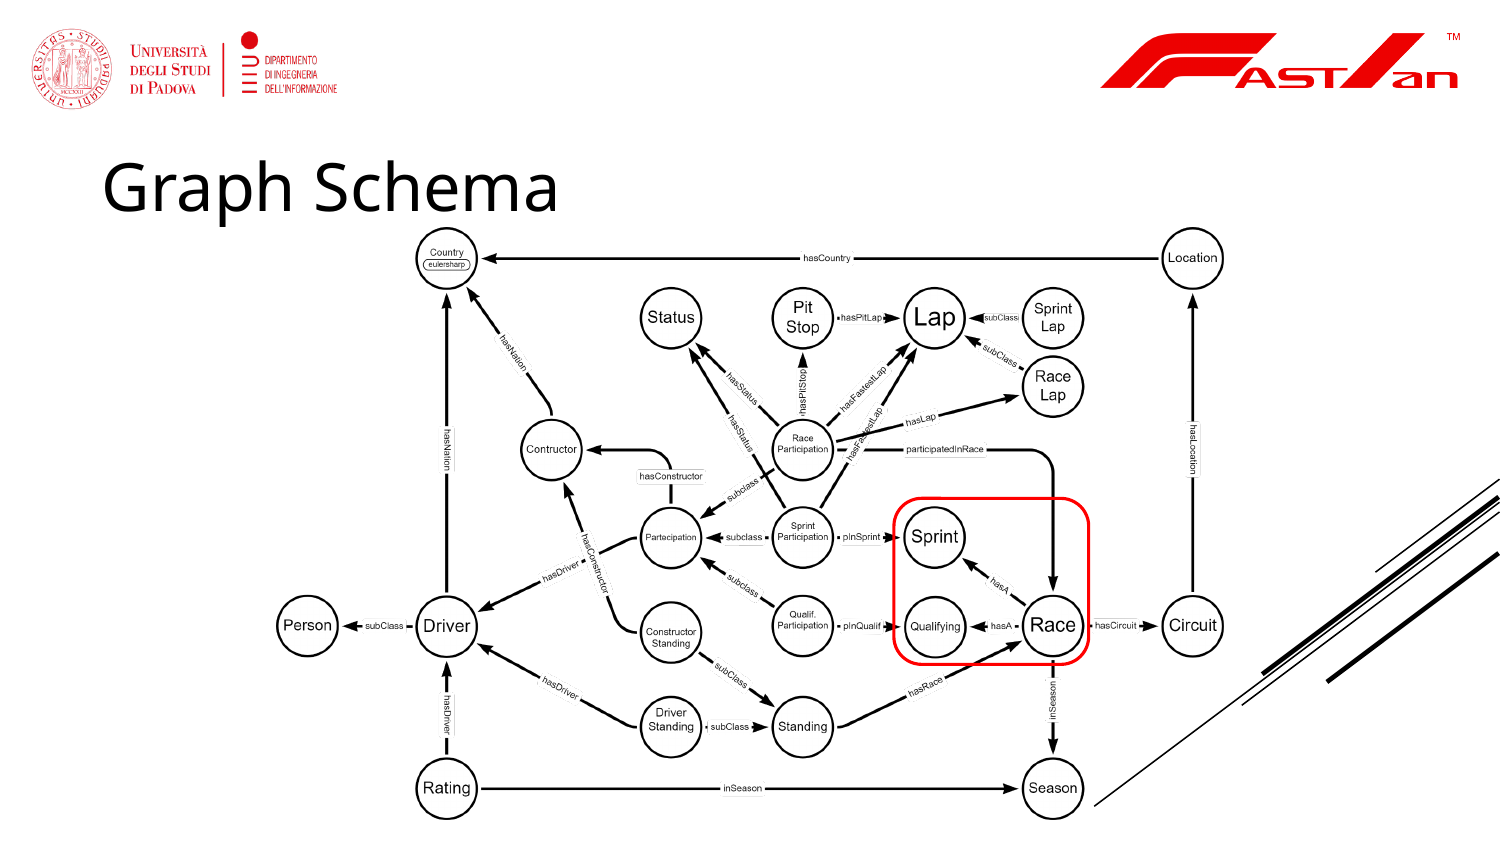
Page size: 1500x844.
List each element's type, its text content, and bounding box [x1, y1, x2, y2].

picture [276, 226, 1224, 820]
title Graph Schema [86, 119, 1163, 250]
picture [30, 27, 337, 117]
picture [1100, 33, 1460, 88]
